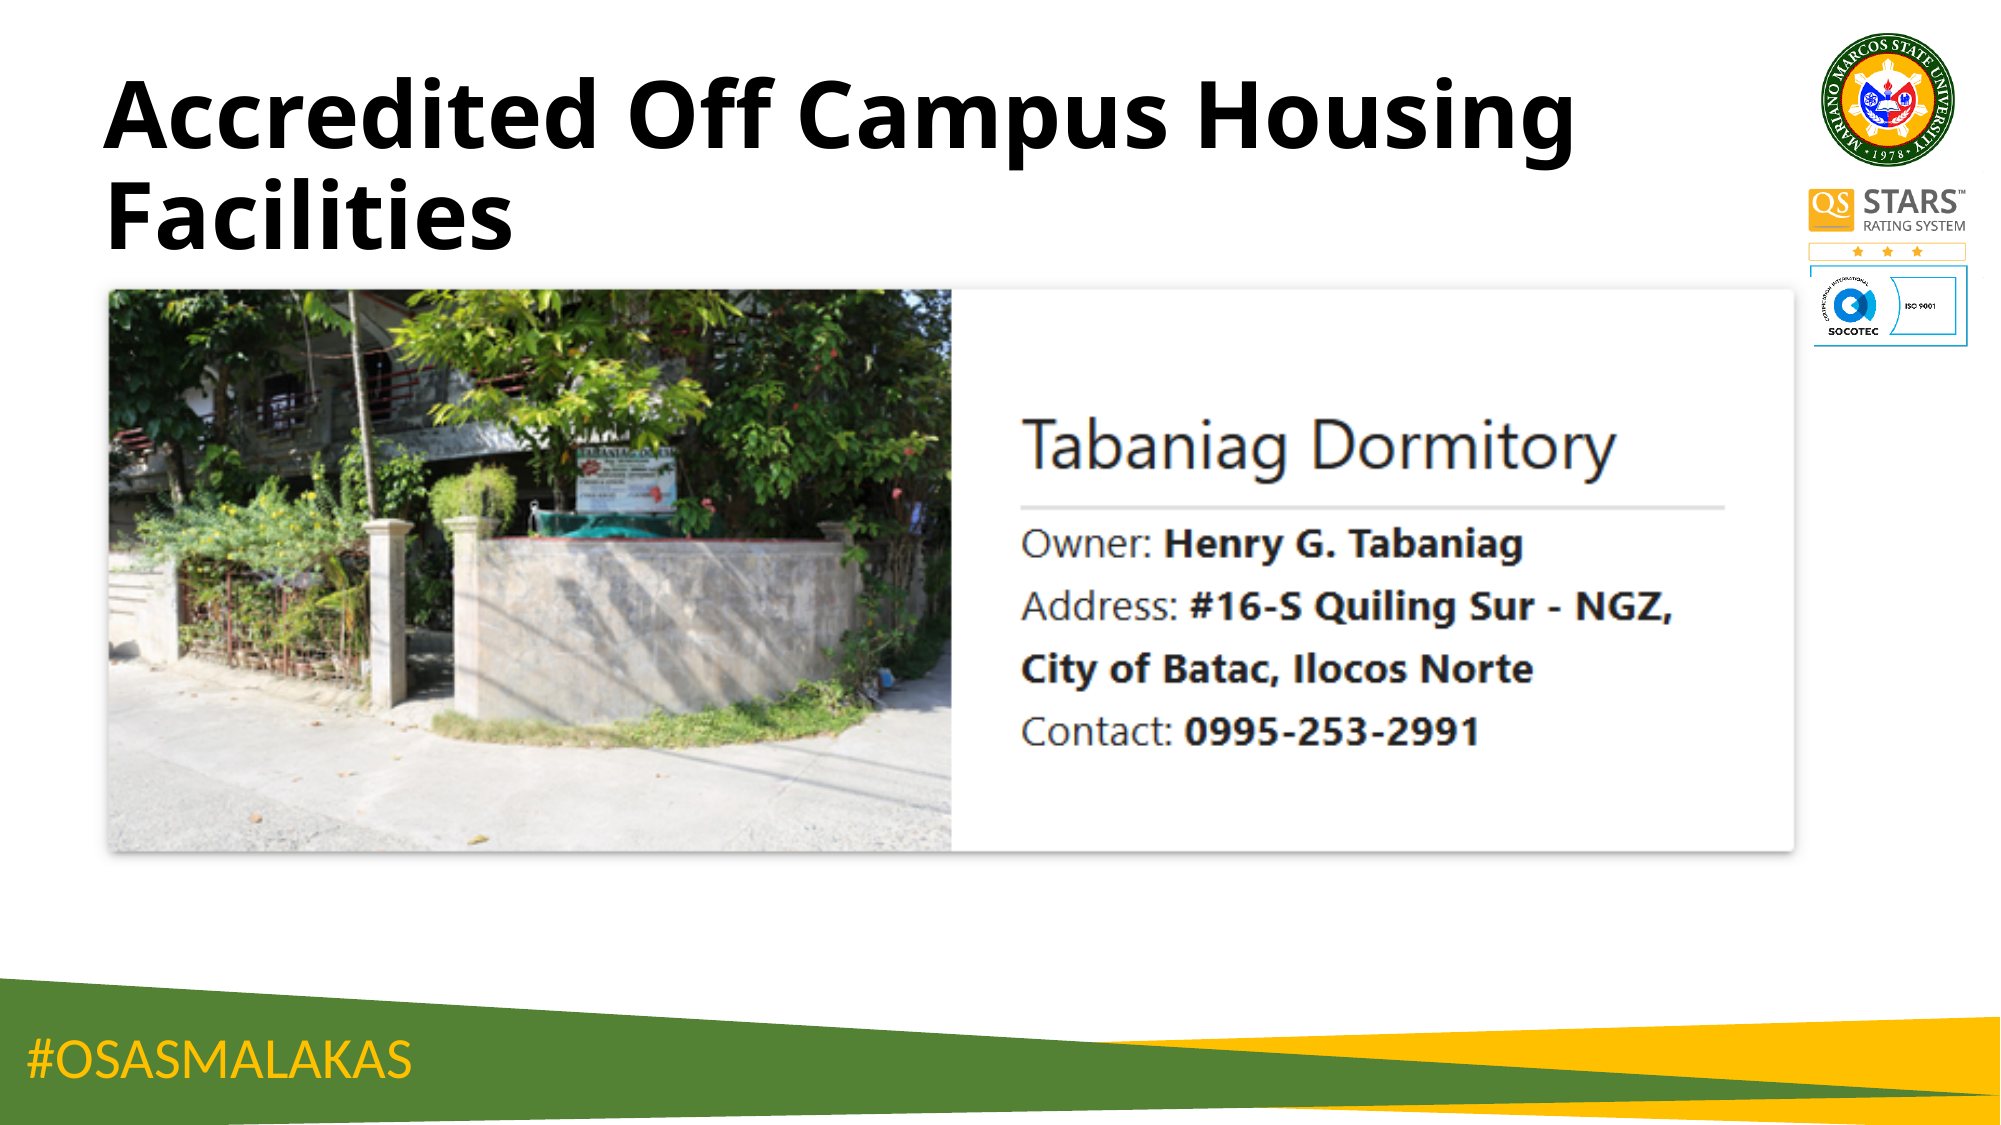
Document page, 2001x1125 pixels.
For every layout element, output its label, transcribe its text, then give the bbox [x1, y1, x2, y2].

picture [1818, 30, 1958, 170]
title Accredited Off Campus Housing Facilities [88, 59, 1814, 278]
picture [90, 171, 1984, 867]
